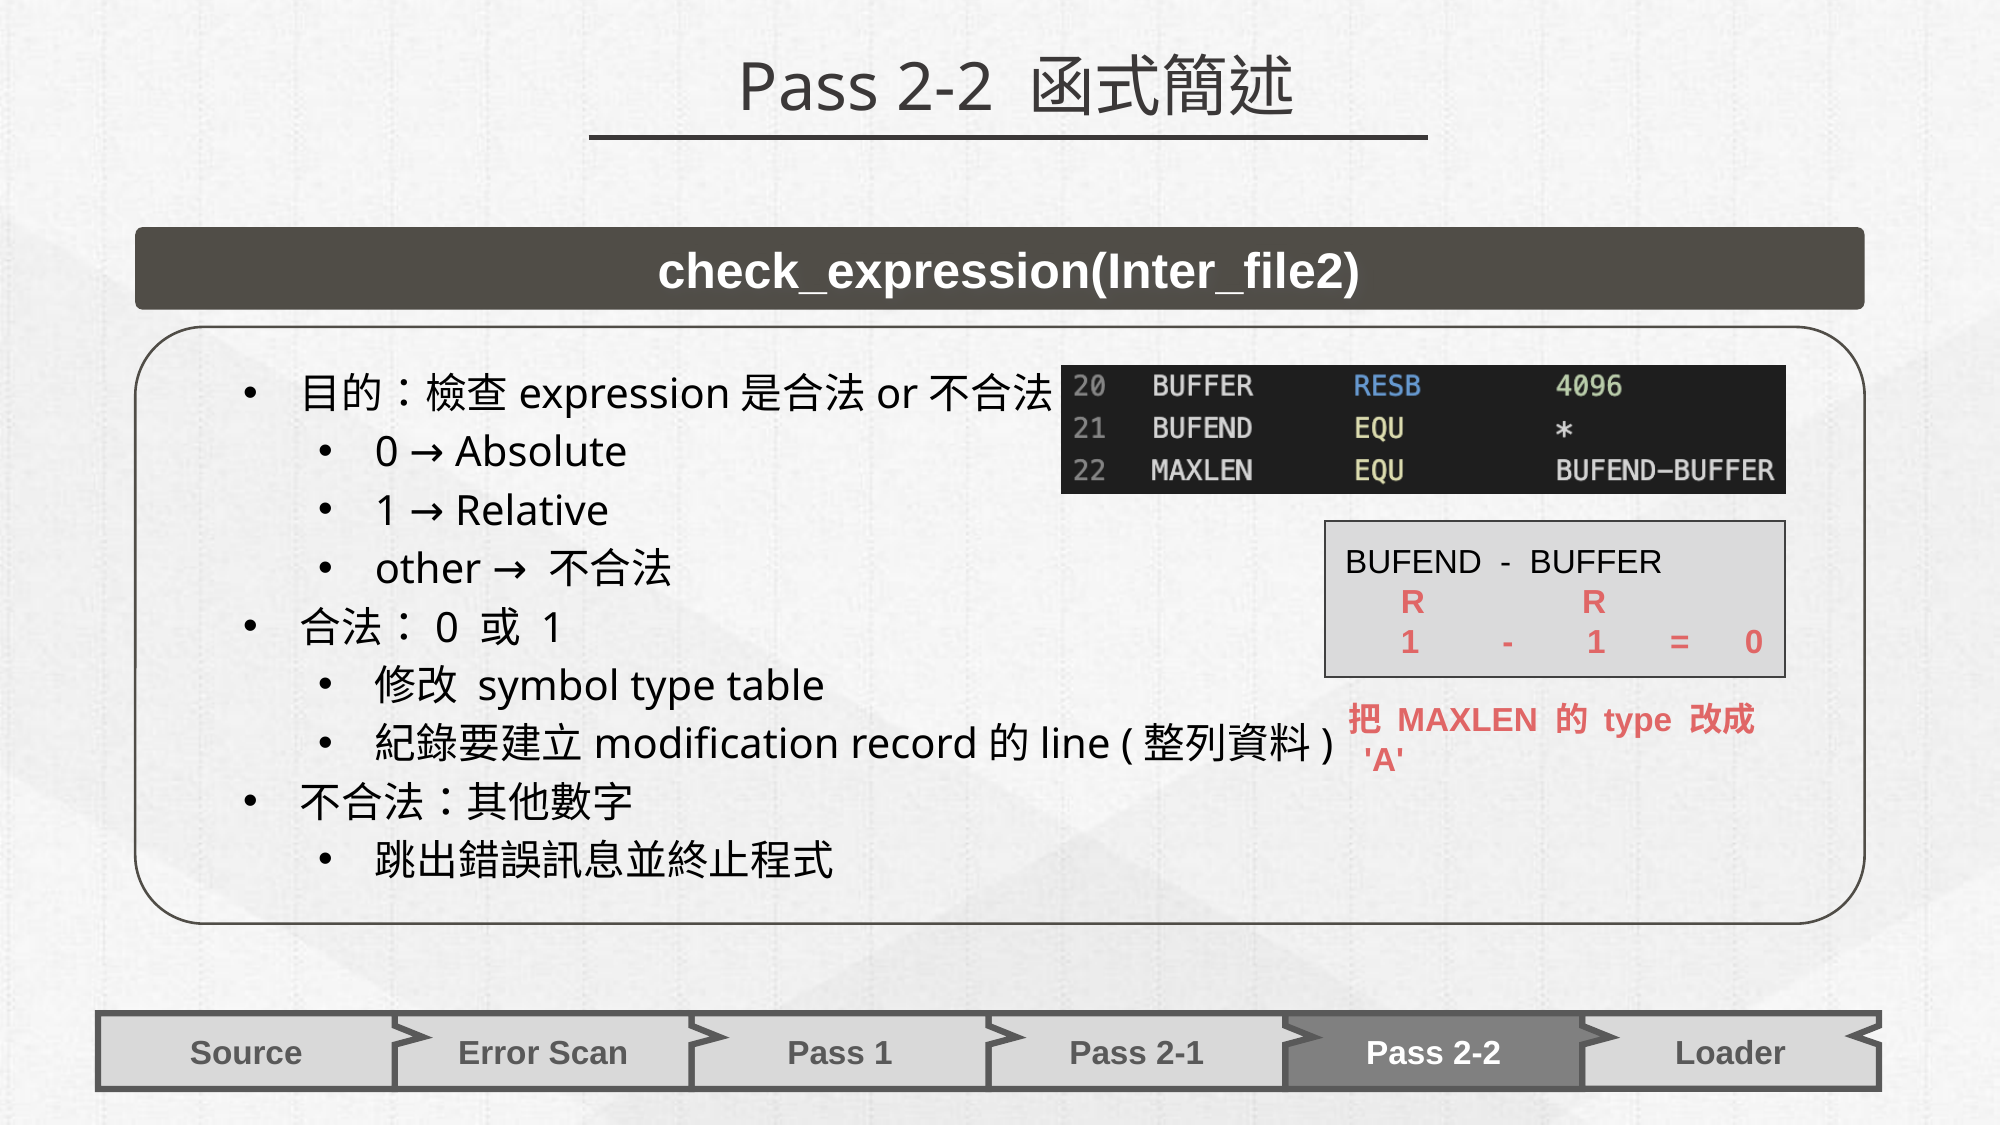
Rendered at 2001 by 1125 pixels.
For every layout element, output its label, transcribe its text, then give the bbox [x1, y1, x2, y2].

text_box Source [96, 1012, 427, 1090]
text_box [1325, 520, 1831, 678]
text_box 把 MAXLEN 的 type 改成 'A' [1333, 691, 1794, 786]
text_box Error Scan [396, 1012, 724, 1090]
text_box Pass 1 [693, 1012, 1020, 1090]
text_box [135, 227, 1865, 310]
slide_number 48 [1412, 1042, 1863, 1103]
text_box Pass 2-2 [1287, 1012, 1614, 1090]
text_box Pass 2-1 [990, 1012, 1317, 1090]
picture [0, 0, 2000, 1125]
text_box Loader [1584, 1012, 1880, 1090]
text_box 目的：檢查expression是合法or不合法 0 → Absolute 1 → Relative other → 不合法 合法：0 或 1 修改 symbol type table 紀錄要建立modification record的line (整列資料) 不合法：其他數字 跳出錯誤訊息並終止程式 [135, 326, 1865, 924]
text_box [561, 36, 1472, 138]
